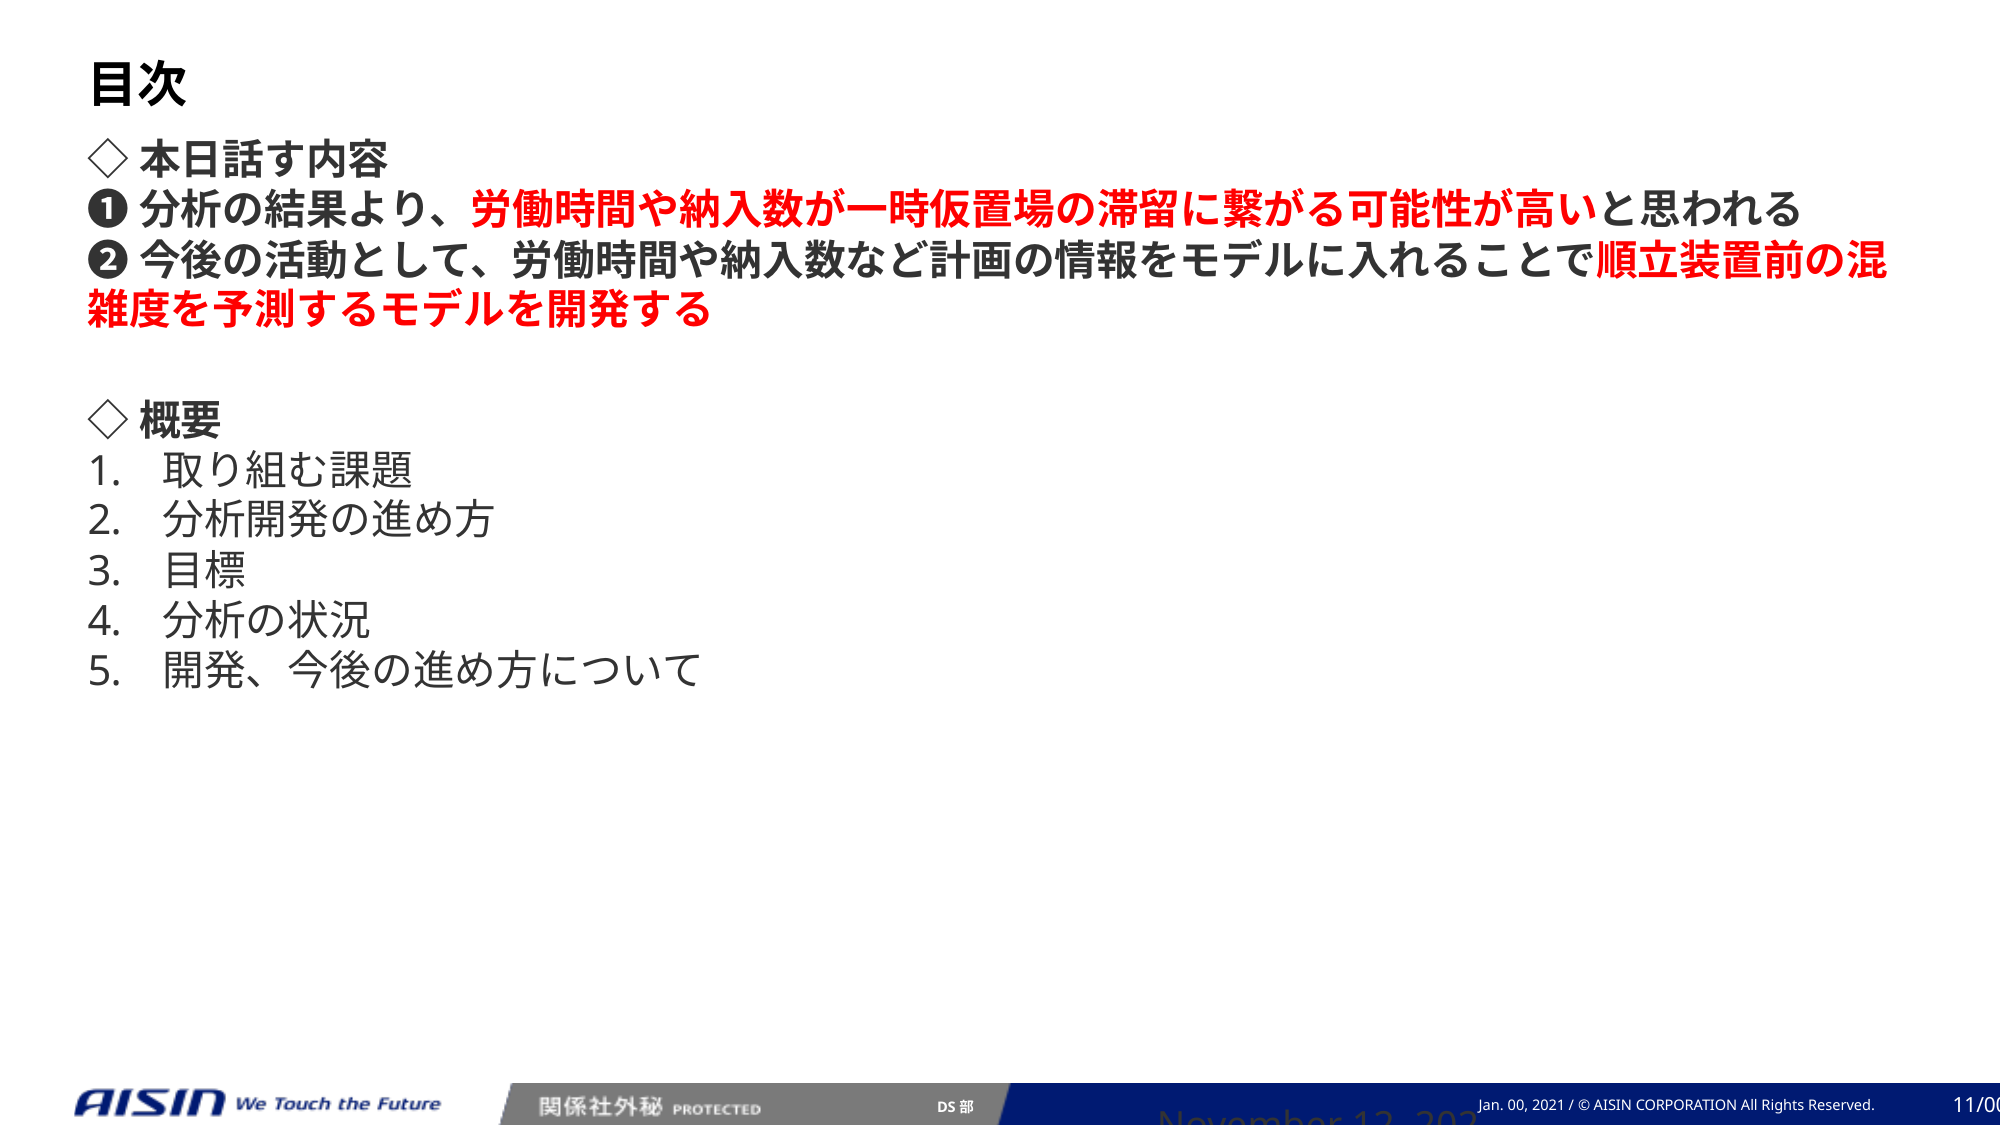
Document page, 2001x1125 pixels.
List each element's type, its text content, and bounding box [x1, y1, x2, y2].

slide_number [1142, 1093, 1508, 1116]
list ◇本日話す内容 ❶分析の結果より、労働時間や納入数が一時仮置場の滞留に繋がる可能性が高いと思われる ❷今後の活動として、労働時間や納入数など計画の情報をモデルに入れることで順立装置前の混雑度を予測するモデルを開発する ◇概要 取り組む課題 分析開発の進め方 目標 分析の状況 開発、今後の進め方について [72, 125, 1934, 1051]
list 目次 [72, 44, 1934, 103]
